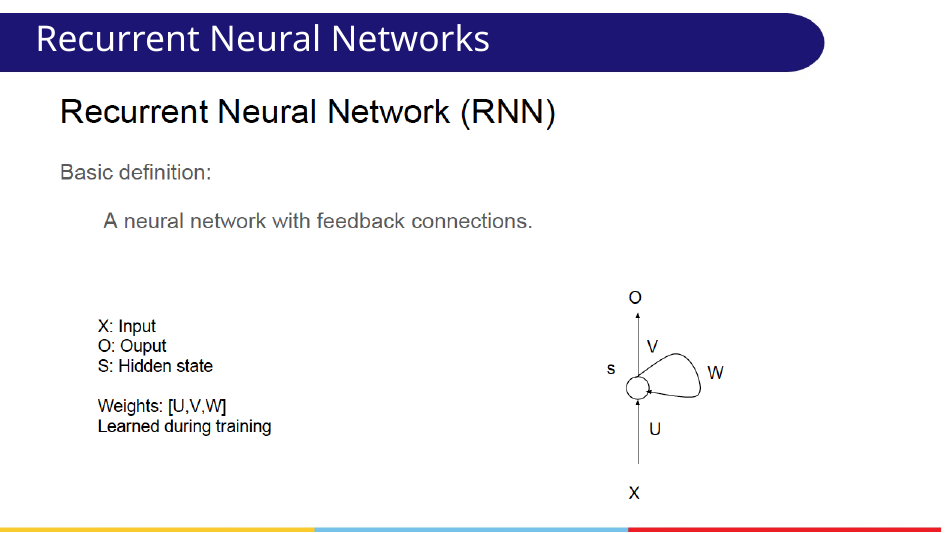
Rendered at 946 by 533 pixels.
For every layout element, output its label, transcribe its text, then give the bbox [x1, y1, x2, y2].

picture [0, 13, 942, 532]
title Recurrent Neural Networks [35, 16, 891, 59]
